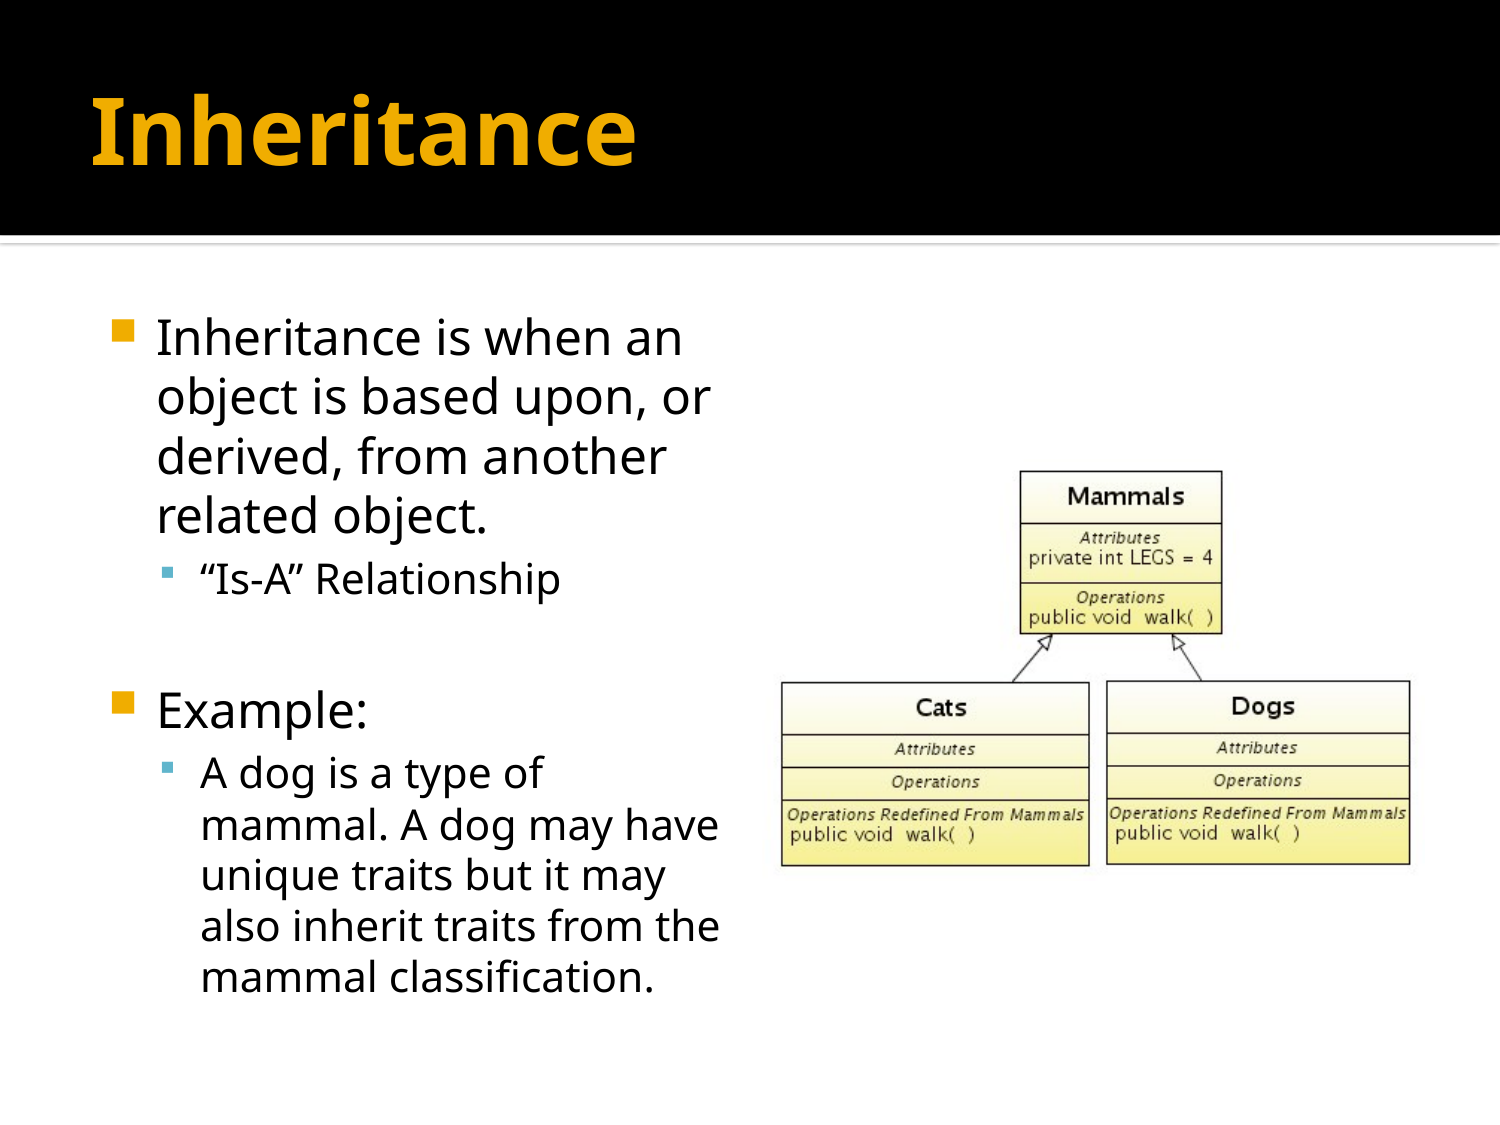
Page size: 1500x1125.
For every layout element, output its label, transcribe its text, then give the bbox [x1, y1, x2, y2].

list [762, 459, 1425, 881]
list Inheritance is when an object is based upon, or derived, from another related object. “Is-A” Relationship Example: A dog is a type of mammal. A dog may have unique traits but it may also inherit traits from the mammal classification. [75, 291, 738, 1050]
title Inheritance [75, 24, 1425, 231]
